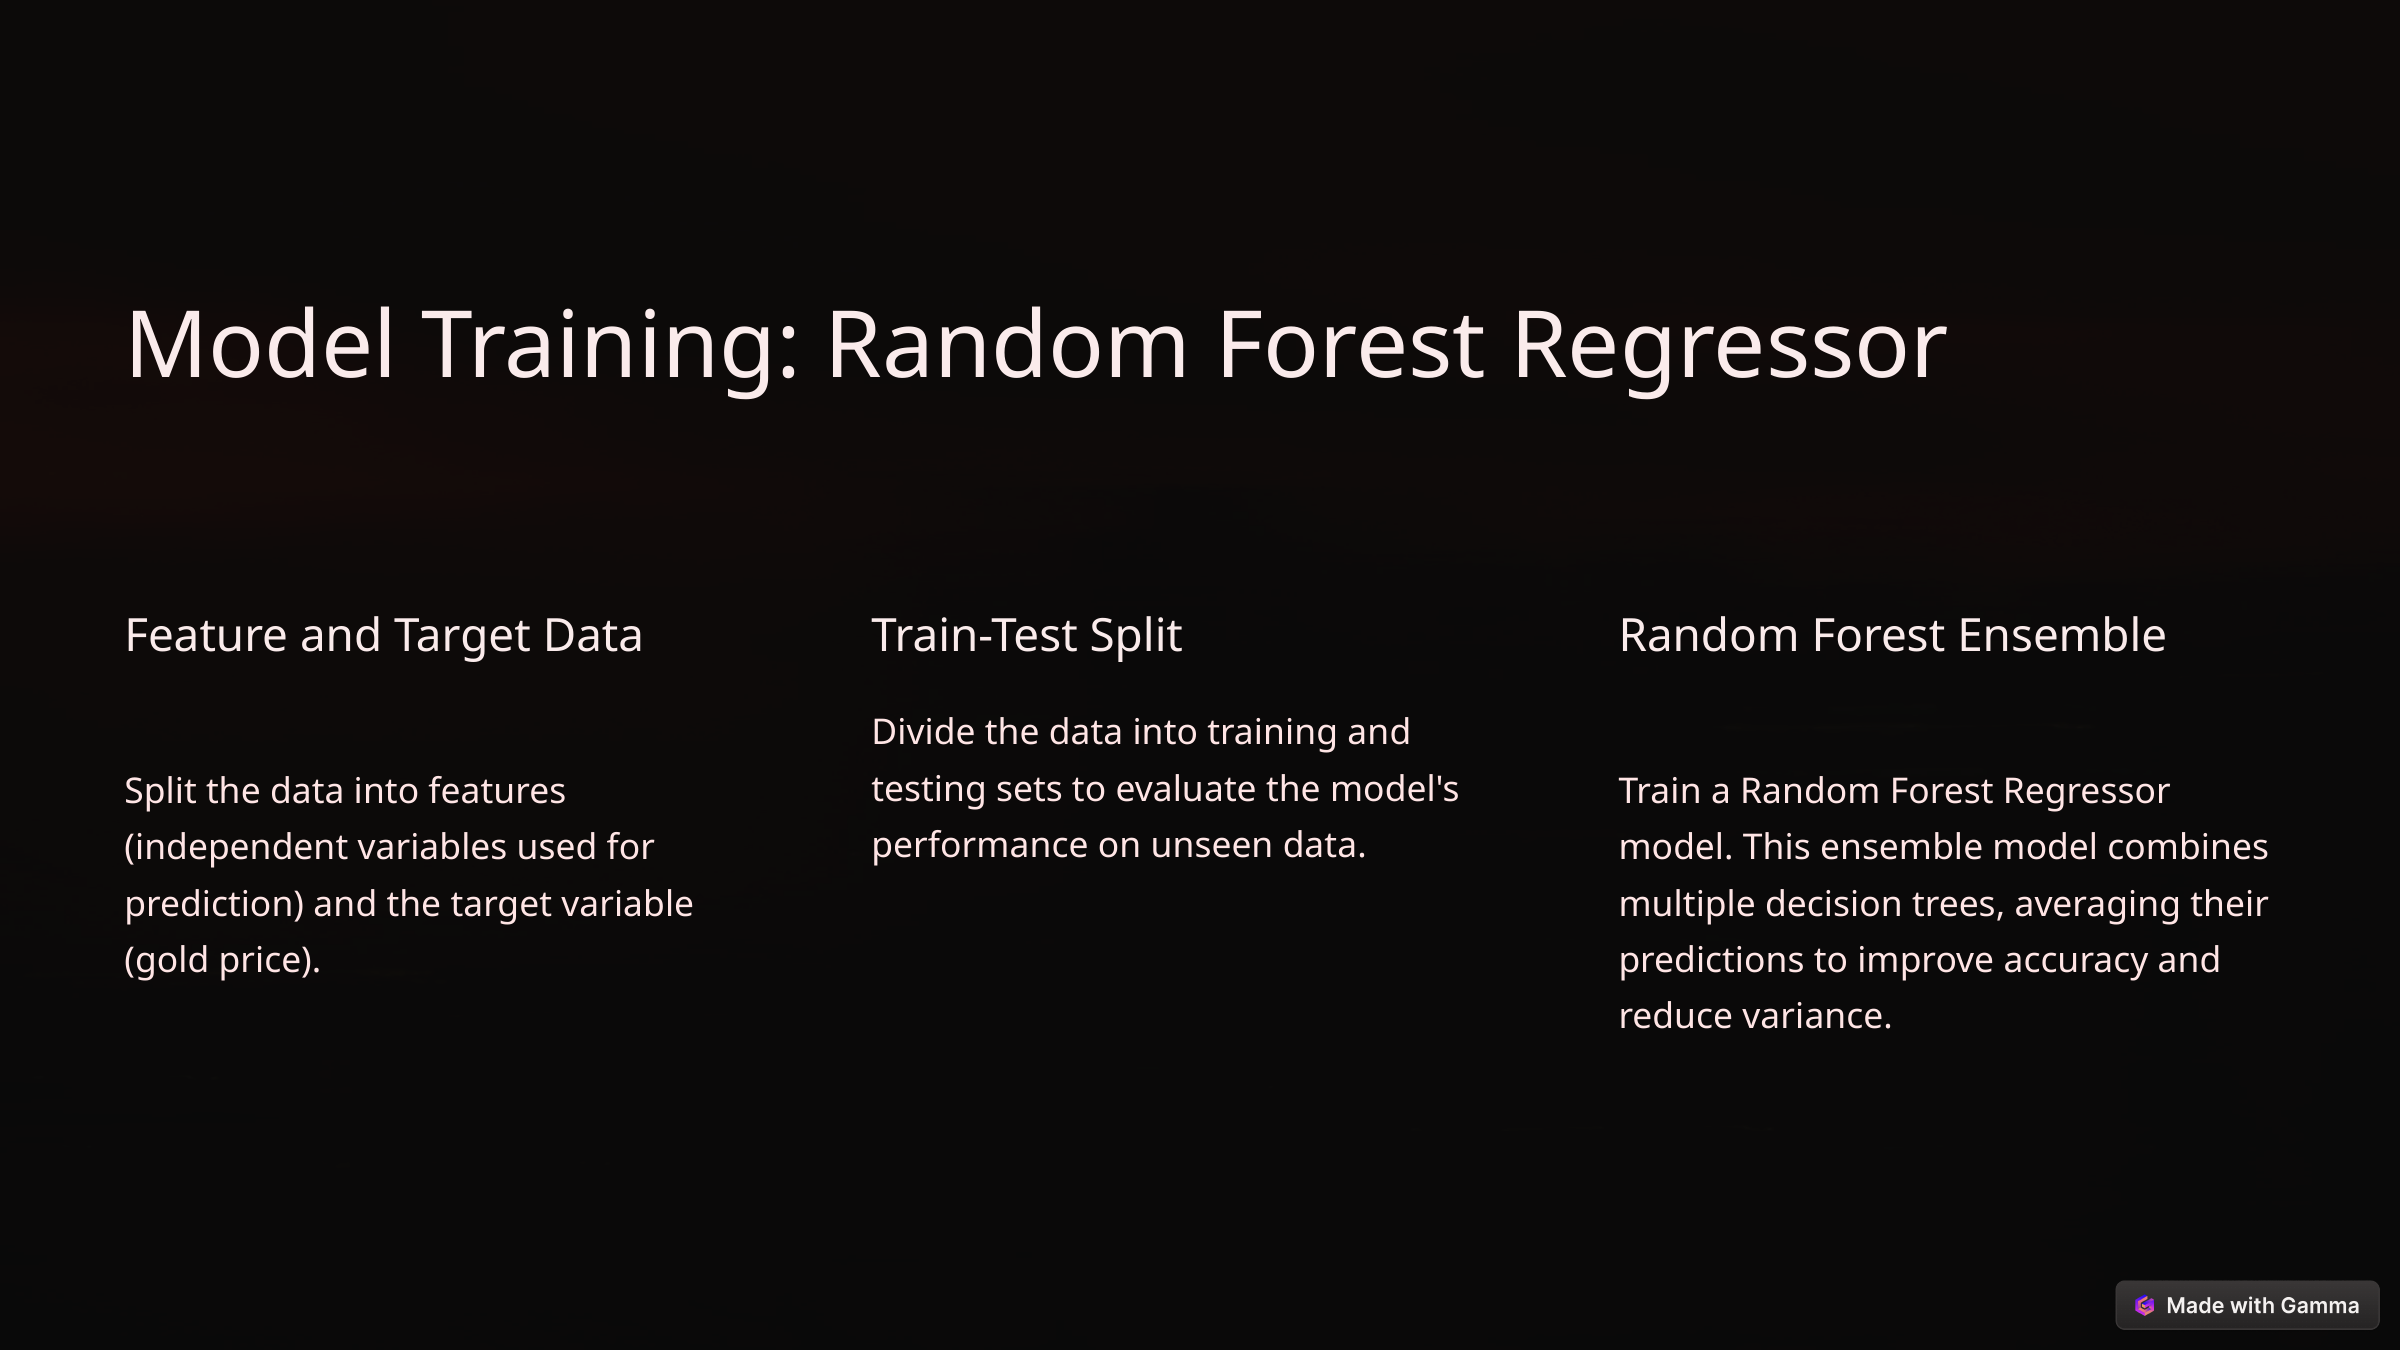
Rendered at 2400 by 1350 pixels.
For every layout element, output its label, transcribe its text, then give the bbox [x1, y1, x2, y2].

text_box Train a Random Forest Regressor model. This ensemble model combines multiple decision trees, averaging their predictions to improve accuracy and reduce variance. [1618, 754, 2278, 1039]
text_box Model Training: Random Forest Regressor [124, 279, 2276, 514]
picture [2106, 1271, 2389, 1339]
text_box Random Forest Ensemble [1618, 601, 2278, 719]
text_box Feature and Target Data [124, 601, 784, 719]
text_box Divide the data into training and testing sets to evaluate the model's performance on unseen data. [871, 695, 1531, 867]
text_box Train-Test Split [871, 601, 1340, 661]
text_box Split the data into features (independent variables used for prediction) and the target variable (gold price). [124, 754, 784, 982]
